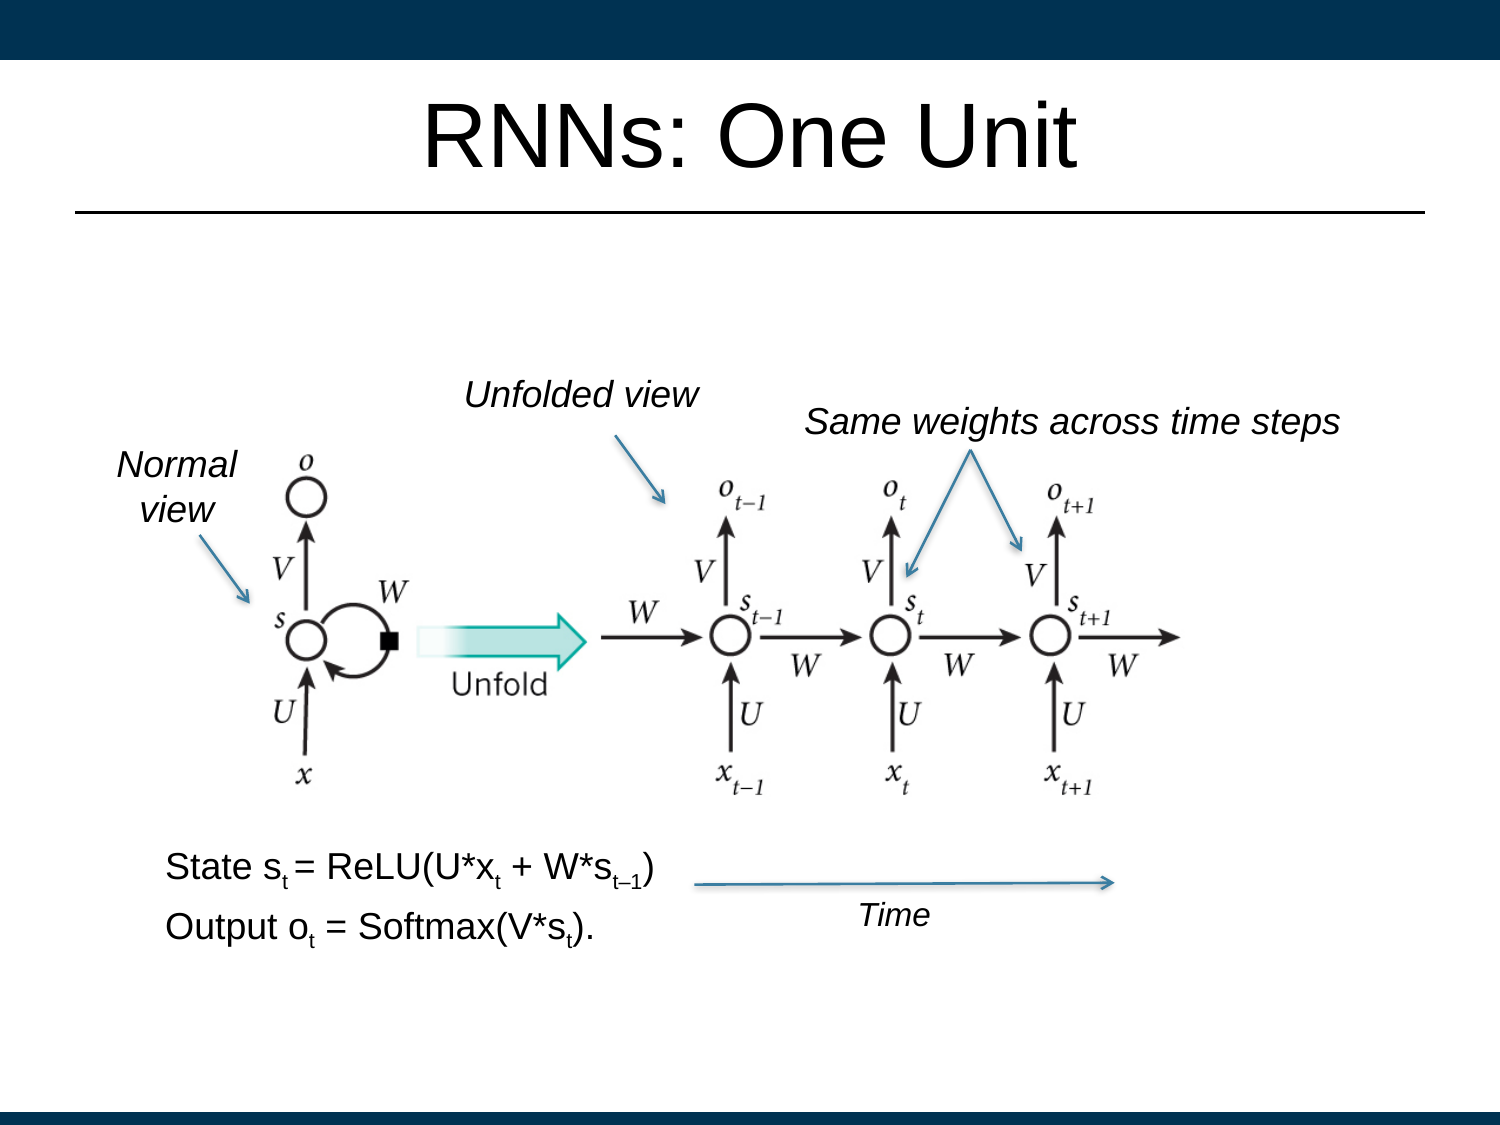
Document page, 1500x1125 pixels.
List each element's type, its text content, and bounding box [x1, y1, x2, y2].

text_box Output ot = Softmax(V*st). [150, 894, 600, 955]
picture [253, 432, 1189, 808]
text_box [906, 449, 971, 578]
text_box Same weights across time steps [789, 389, 1363, 450]
title RNNs: One Unit [75, 37, 1425, 225]
text_box Time [836, 894, 952, 941]
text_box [614, 435, 666, 505]
text_box State st = ReLU(U*xt + W*st–1) [150, 834, 666, 896]
text_box Normal view [90, 432, 251, 539]
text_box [199, 534, 250, 604]
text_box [971, 449, 1022, 552]
text_box Unfolded view [441, 362, 721, 424]
